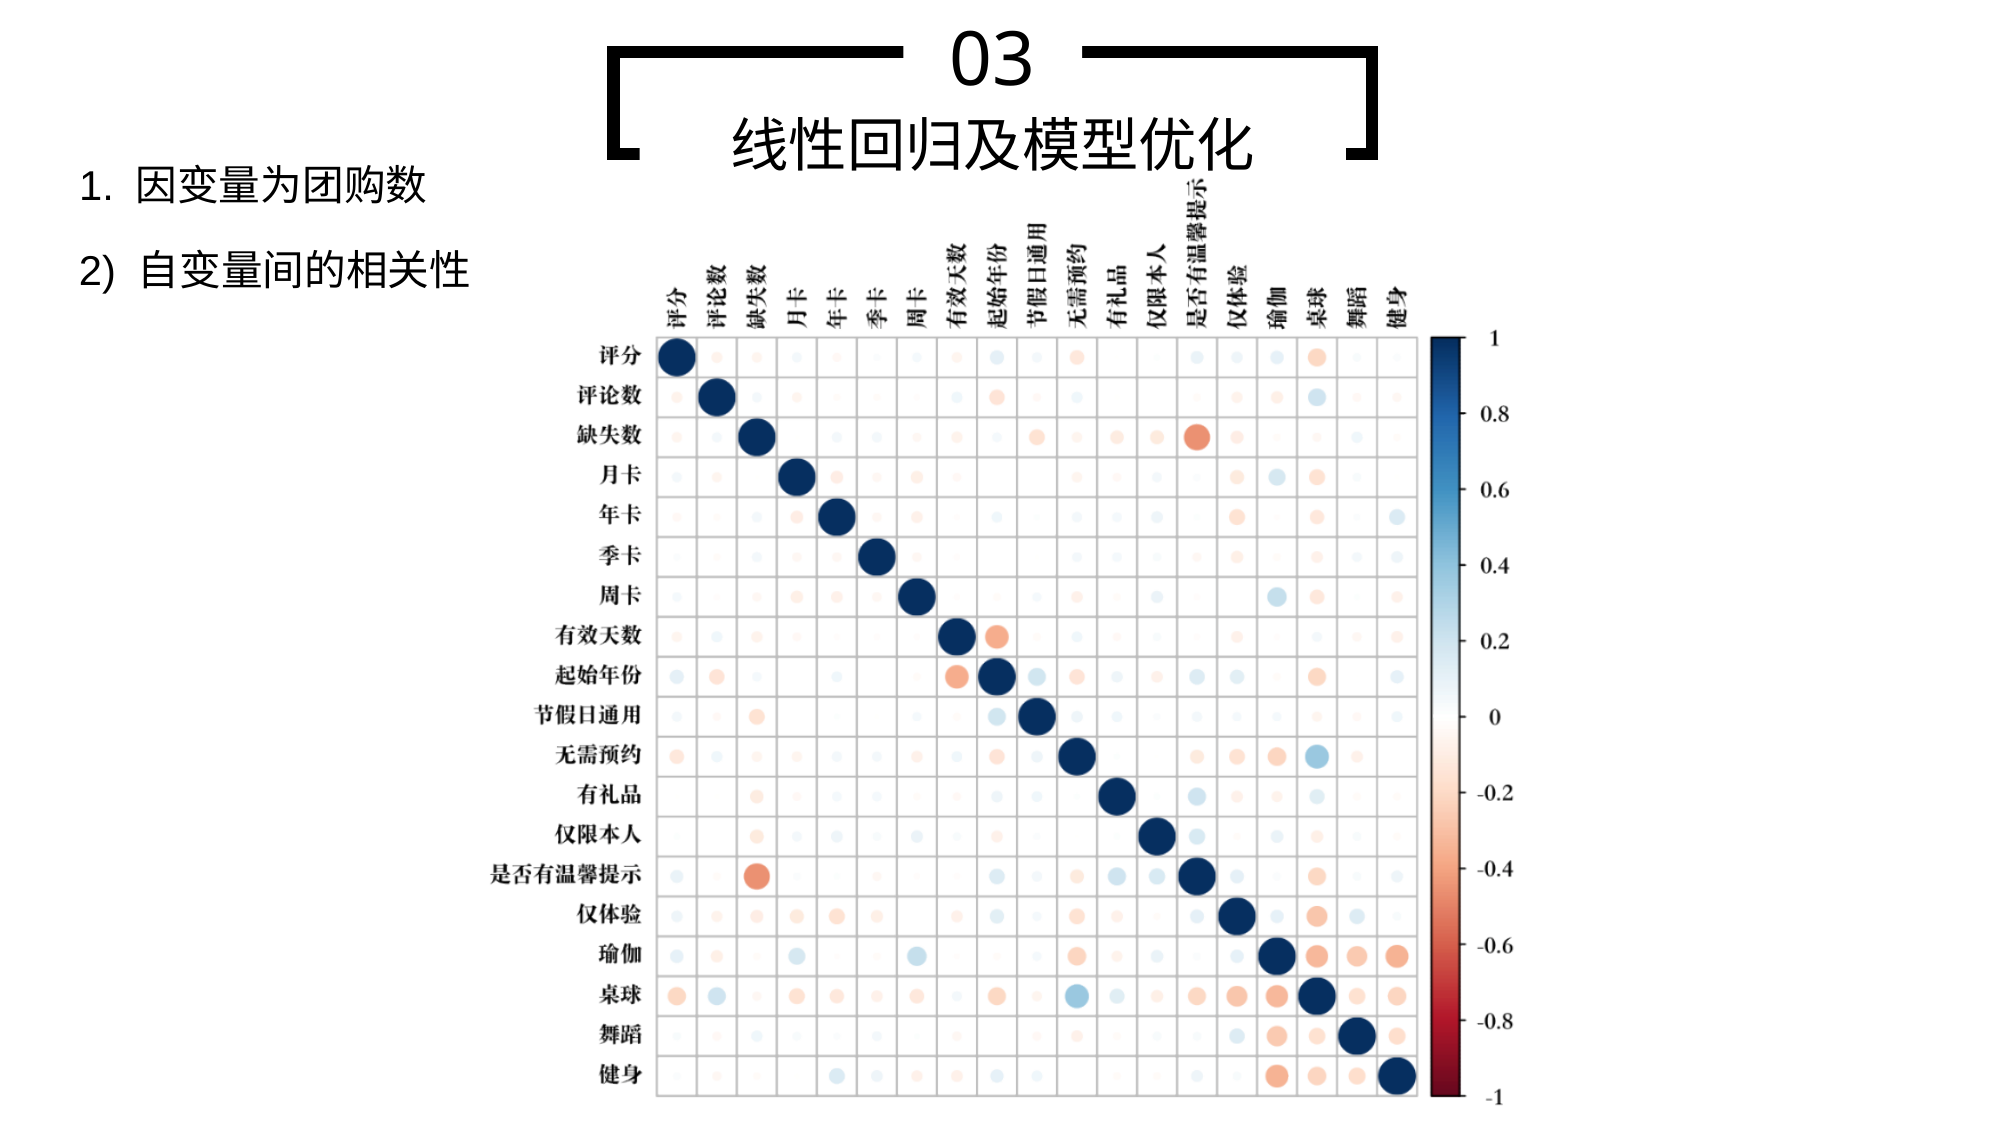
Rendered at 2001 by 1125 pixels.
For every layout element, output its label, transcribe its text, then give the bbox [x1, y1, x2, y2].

text_box 1. 因变量为团购数 [64, 151, 443, 216]
picture [483, 167, 1519, 1118]
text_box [613, 3, 1373, 167]
text_box 2) 自变量间的相关性 [63, 211, 483, 377]
